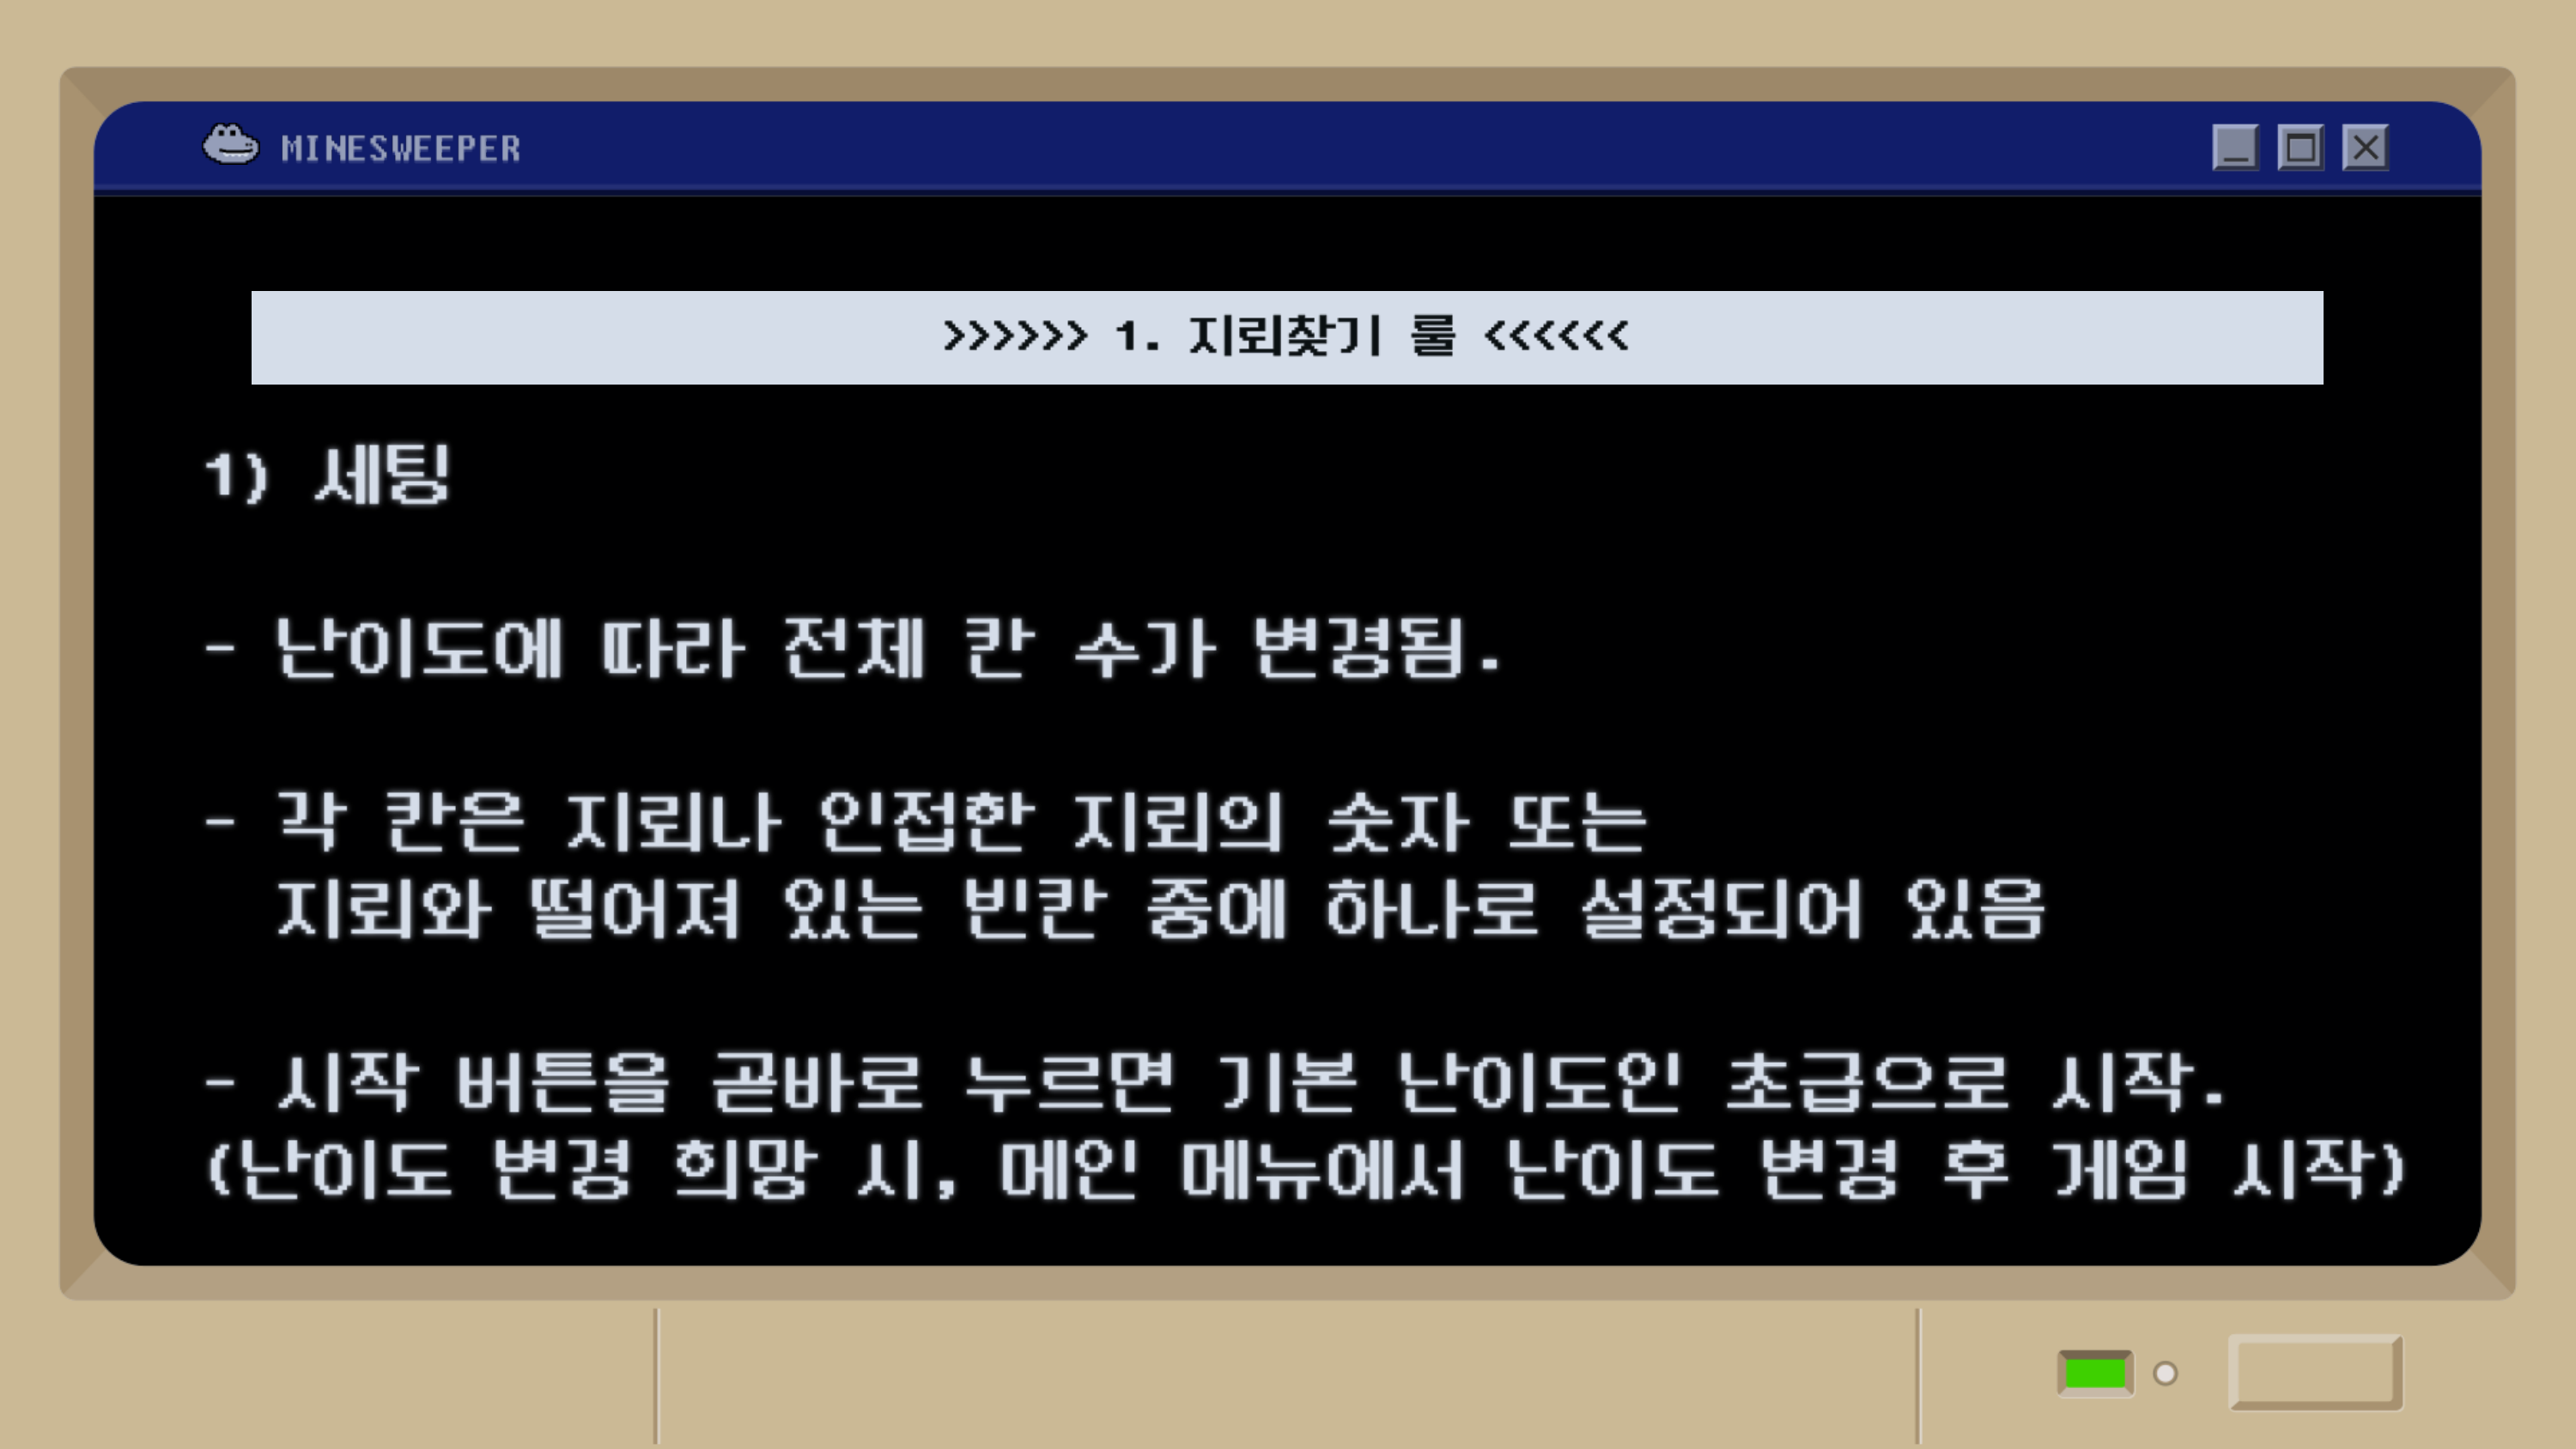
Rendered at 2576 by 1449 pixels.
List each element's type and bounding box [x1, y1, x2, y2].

picture [272, 111, 544, 181]
picture [869, 295, 1657, 379]
text_box [202, 123, 260, 165]
text_box [0, 0, 2576, 1449]
text_box [252, 291, 2324, 385]
picture [137, 355, 2576, 1394]
